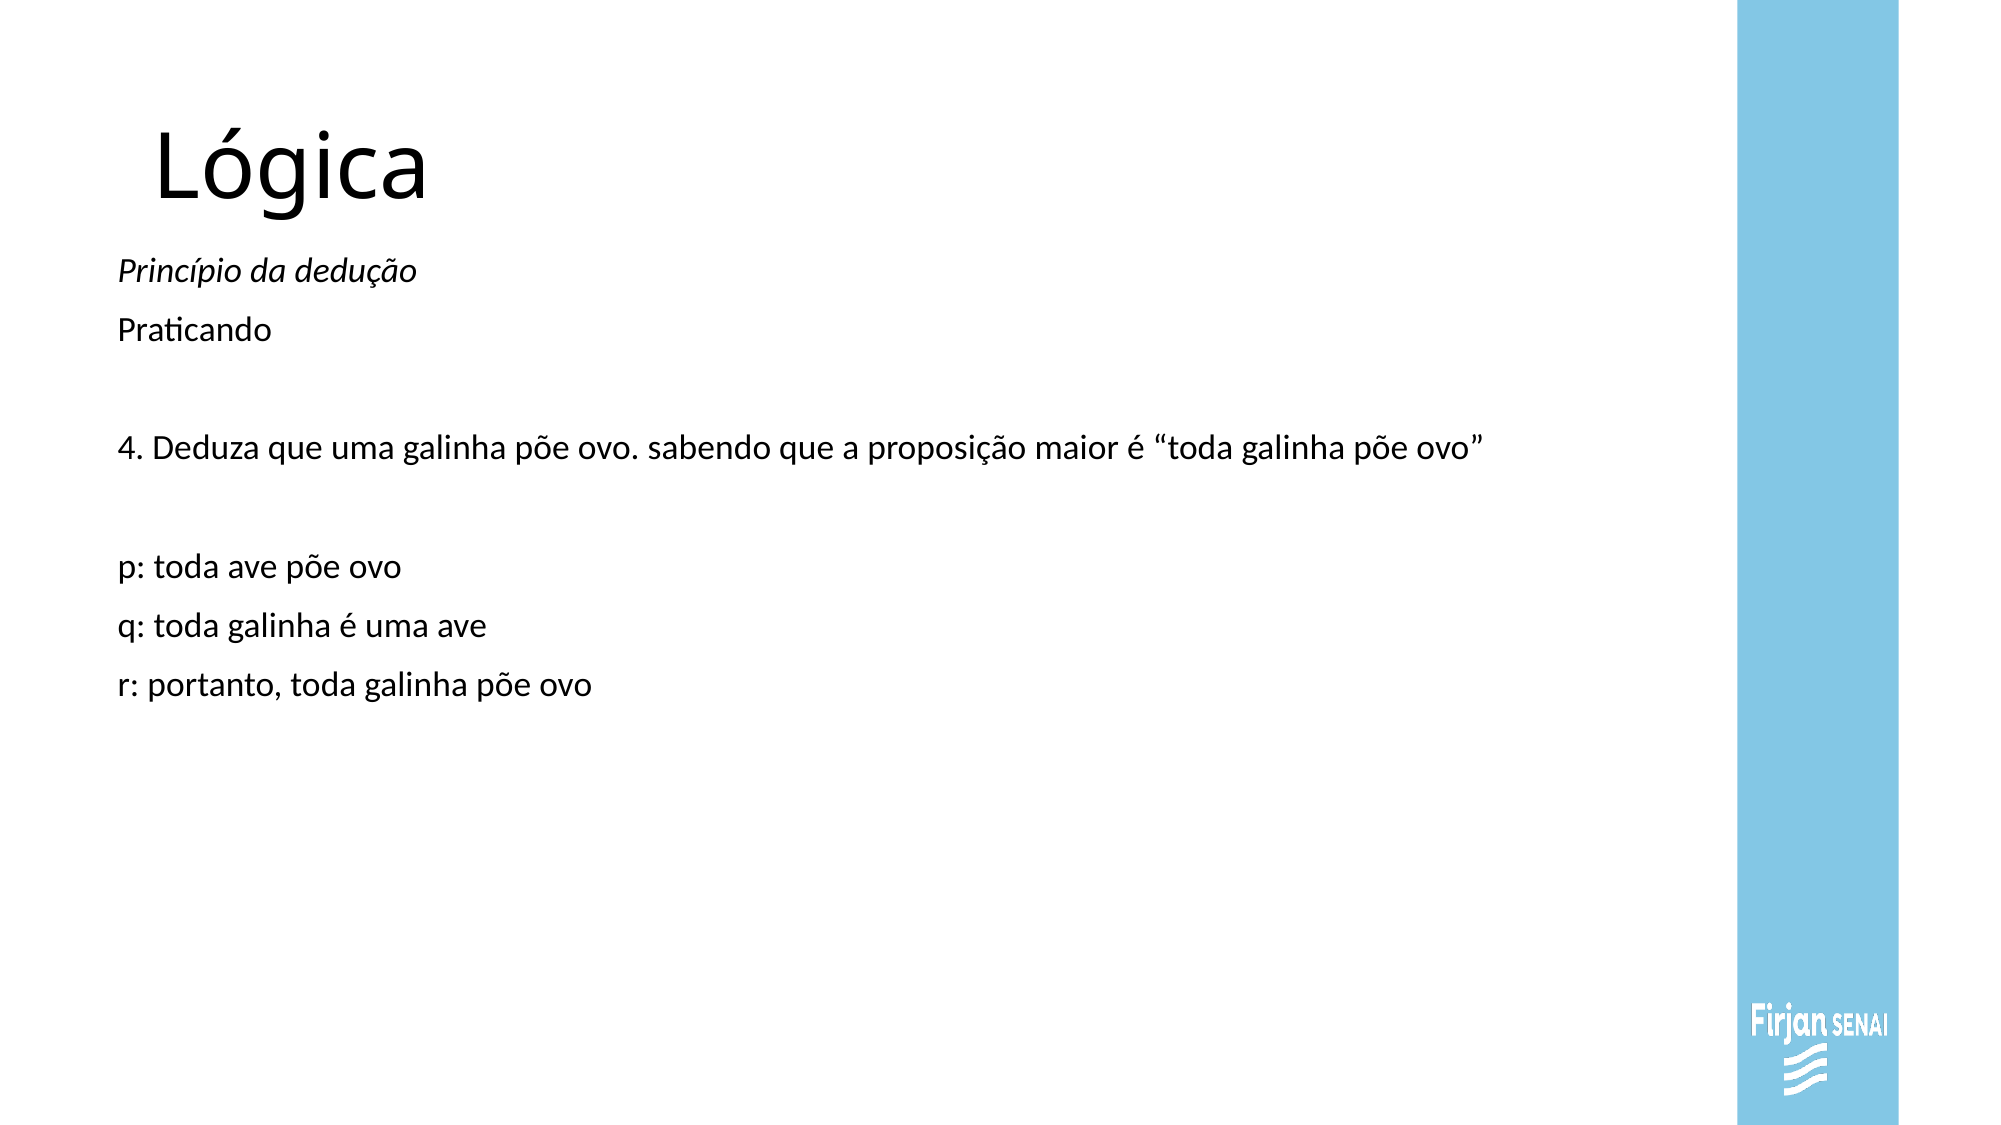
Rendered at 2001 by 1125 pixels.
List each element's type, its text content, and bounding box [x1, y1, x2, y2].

list Princípio da dedução Praticando 4. Deduza que uma galinha põe ovo. sabendo que a proposição maior é “toda galinha põe ovo” p: toda ave põe ovo q: toda galinha é uma ave r: portanto, toda galinha põe ovo [102, 244, 1686, 959]
picture [1747, 999, 1889, 1097]
title Lógica [137, 59, 1721, 278]
text_box [1736, 0, 1900, 1125]
